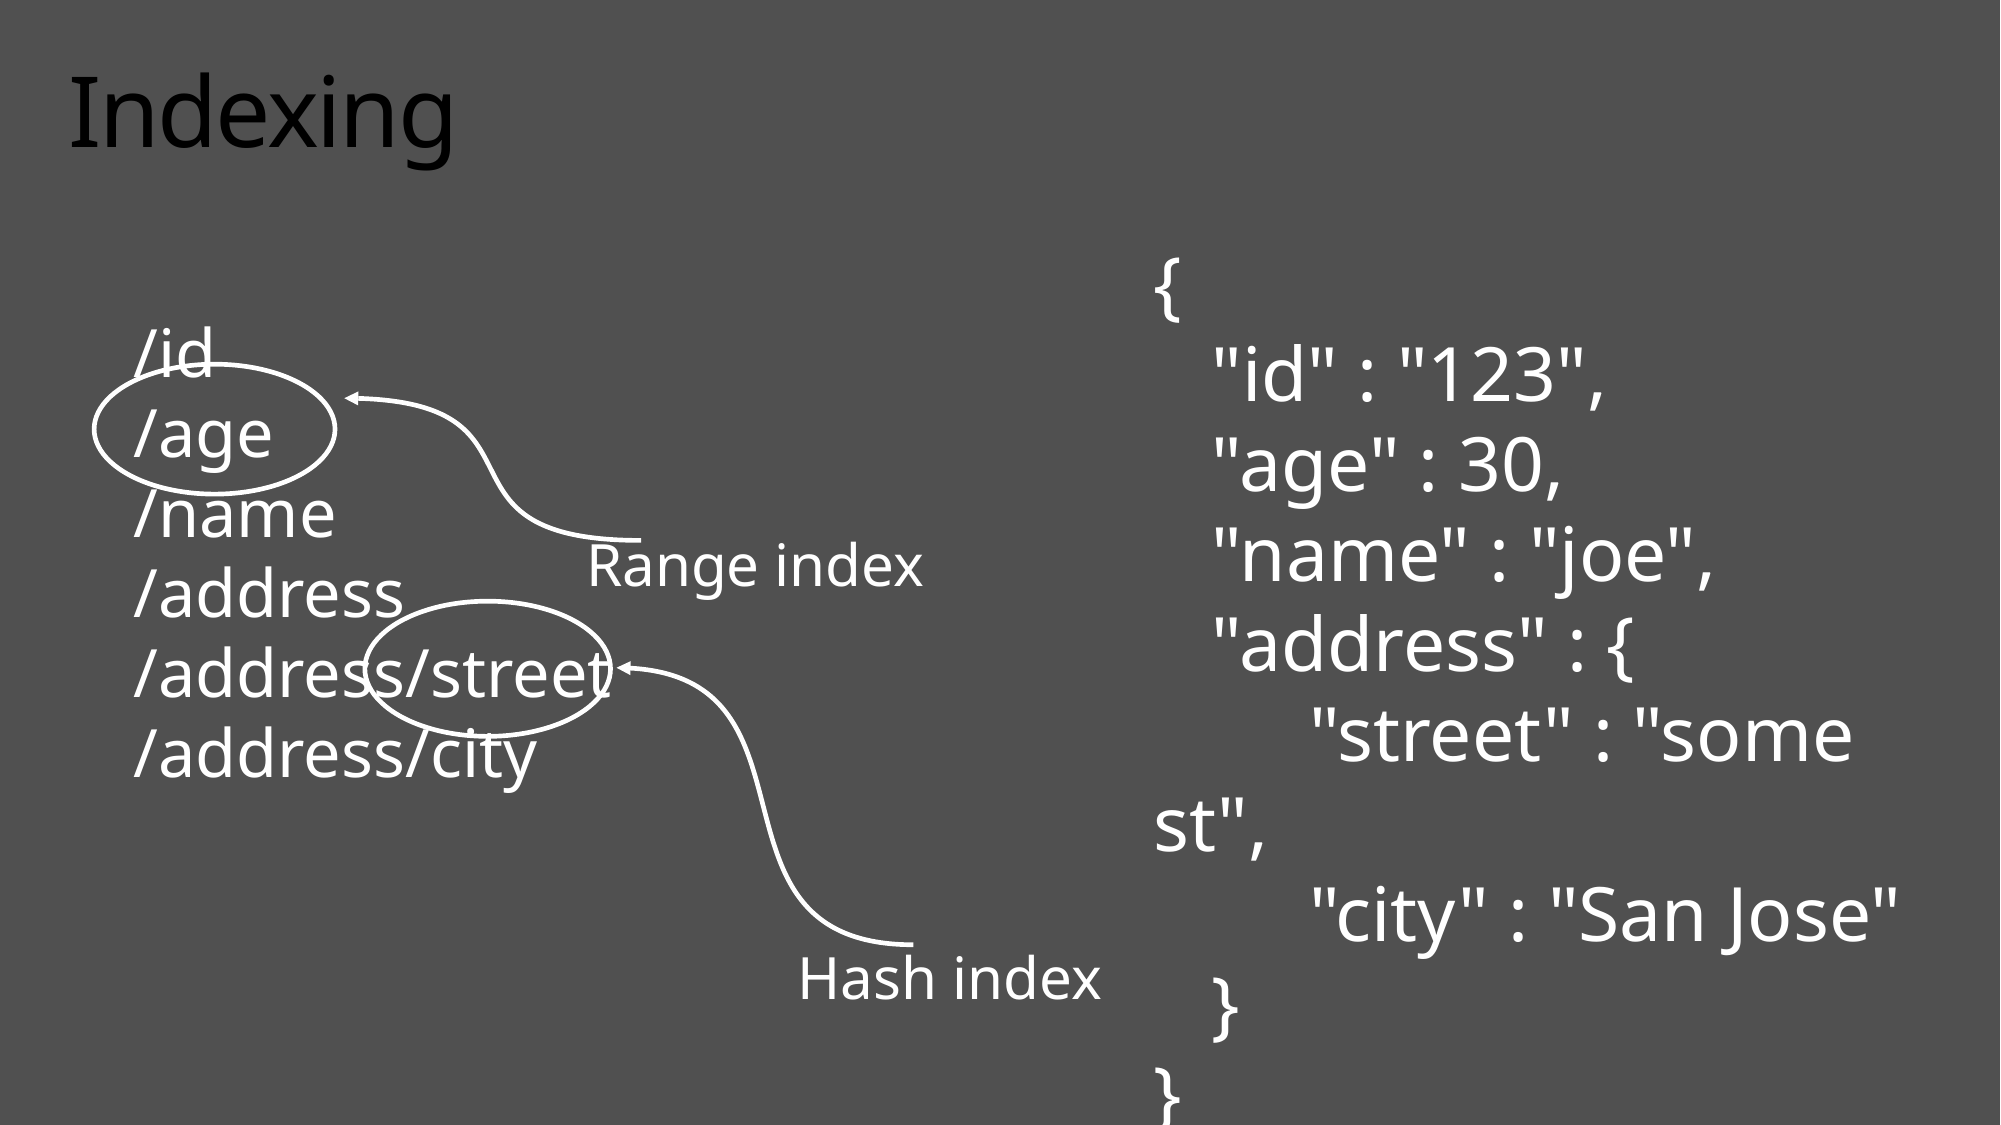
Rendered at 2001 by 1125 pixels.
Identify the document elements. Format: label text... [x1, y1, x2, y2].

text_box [421, 320, 564, 618]
text_box Range index [571, 520, 939, 605]
text_box Hash index [782, 934, 1117, 1019]
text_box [626, 657, 904, 955]
text_box /id /age /name /address /address/street /address/city [118, 303, 970, 799]
text_box [364, 611, 612, 738]
text_box [93, 363, 336, 495]
text_box { "id" : "123", "age" : 30, "name" : "joe", "address" : { "street" : "some st", "city" : "San Jose" } } [1138, 229, 2000, 1125]
title Indexing [44, 47, 1957, 196]
